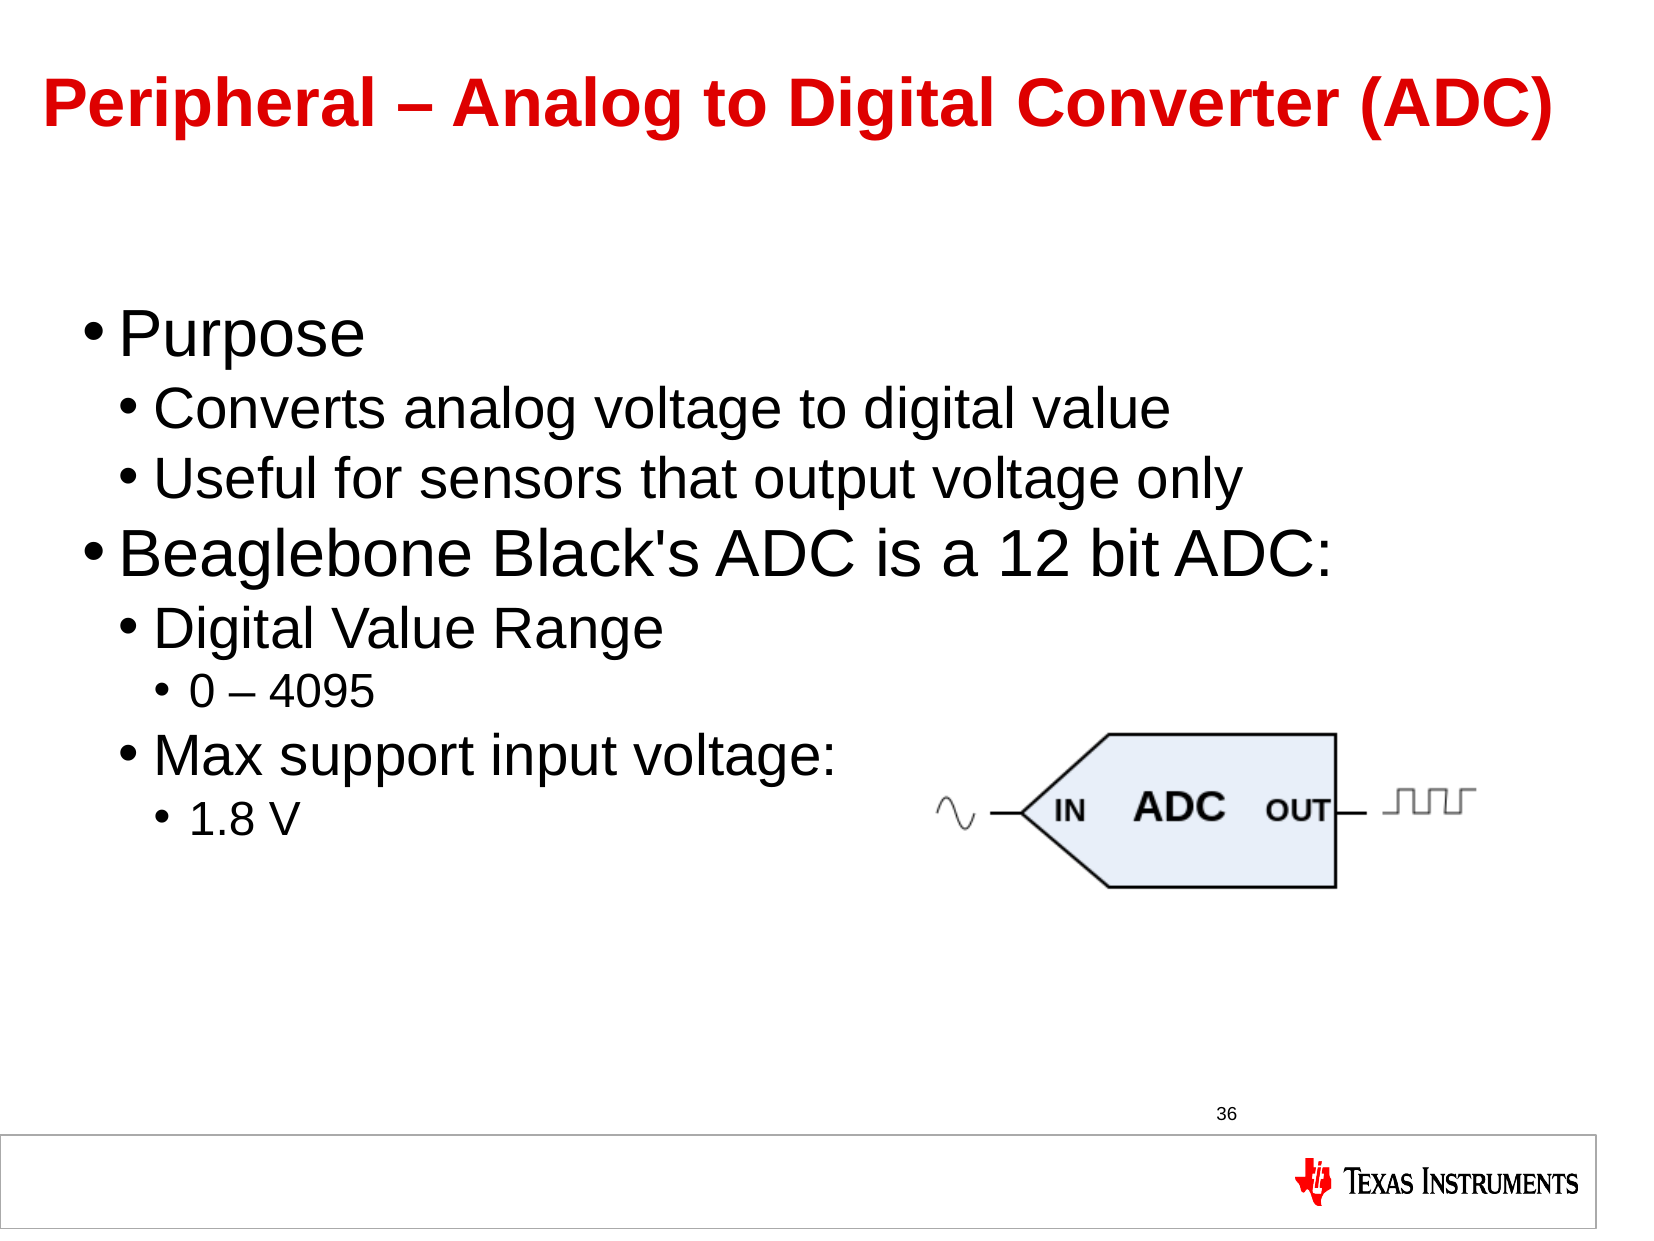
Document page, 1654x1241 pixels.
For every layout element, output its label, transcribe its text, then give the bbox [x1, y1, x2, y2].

picture [1295, 1158, 1578, 1206]
picture [906, 719, 1501, 908]
text_box Purpose Converts analog voltage to digital value Useful for sensors that output voltage only Beaglebone Black's ADC is a 12 bit ADC: Digital Value Range 0 – 4095 Max support input voltage: 1.8 V [82, 290, 1571, 1010]
text_box Peripheral – Analog to Digital Converter (ADC) [26, 25, 1602, 173]
text_box [60, 189, 1592, 1084]
text_box <number> [1201, 1093, 1587, 1132]
